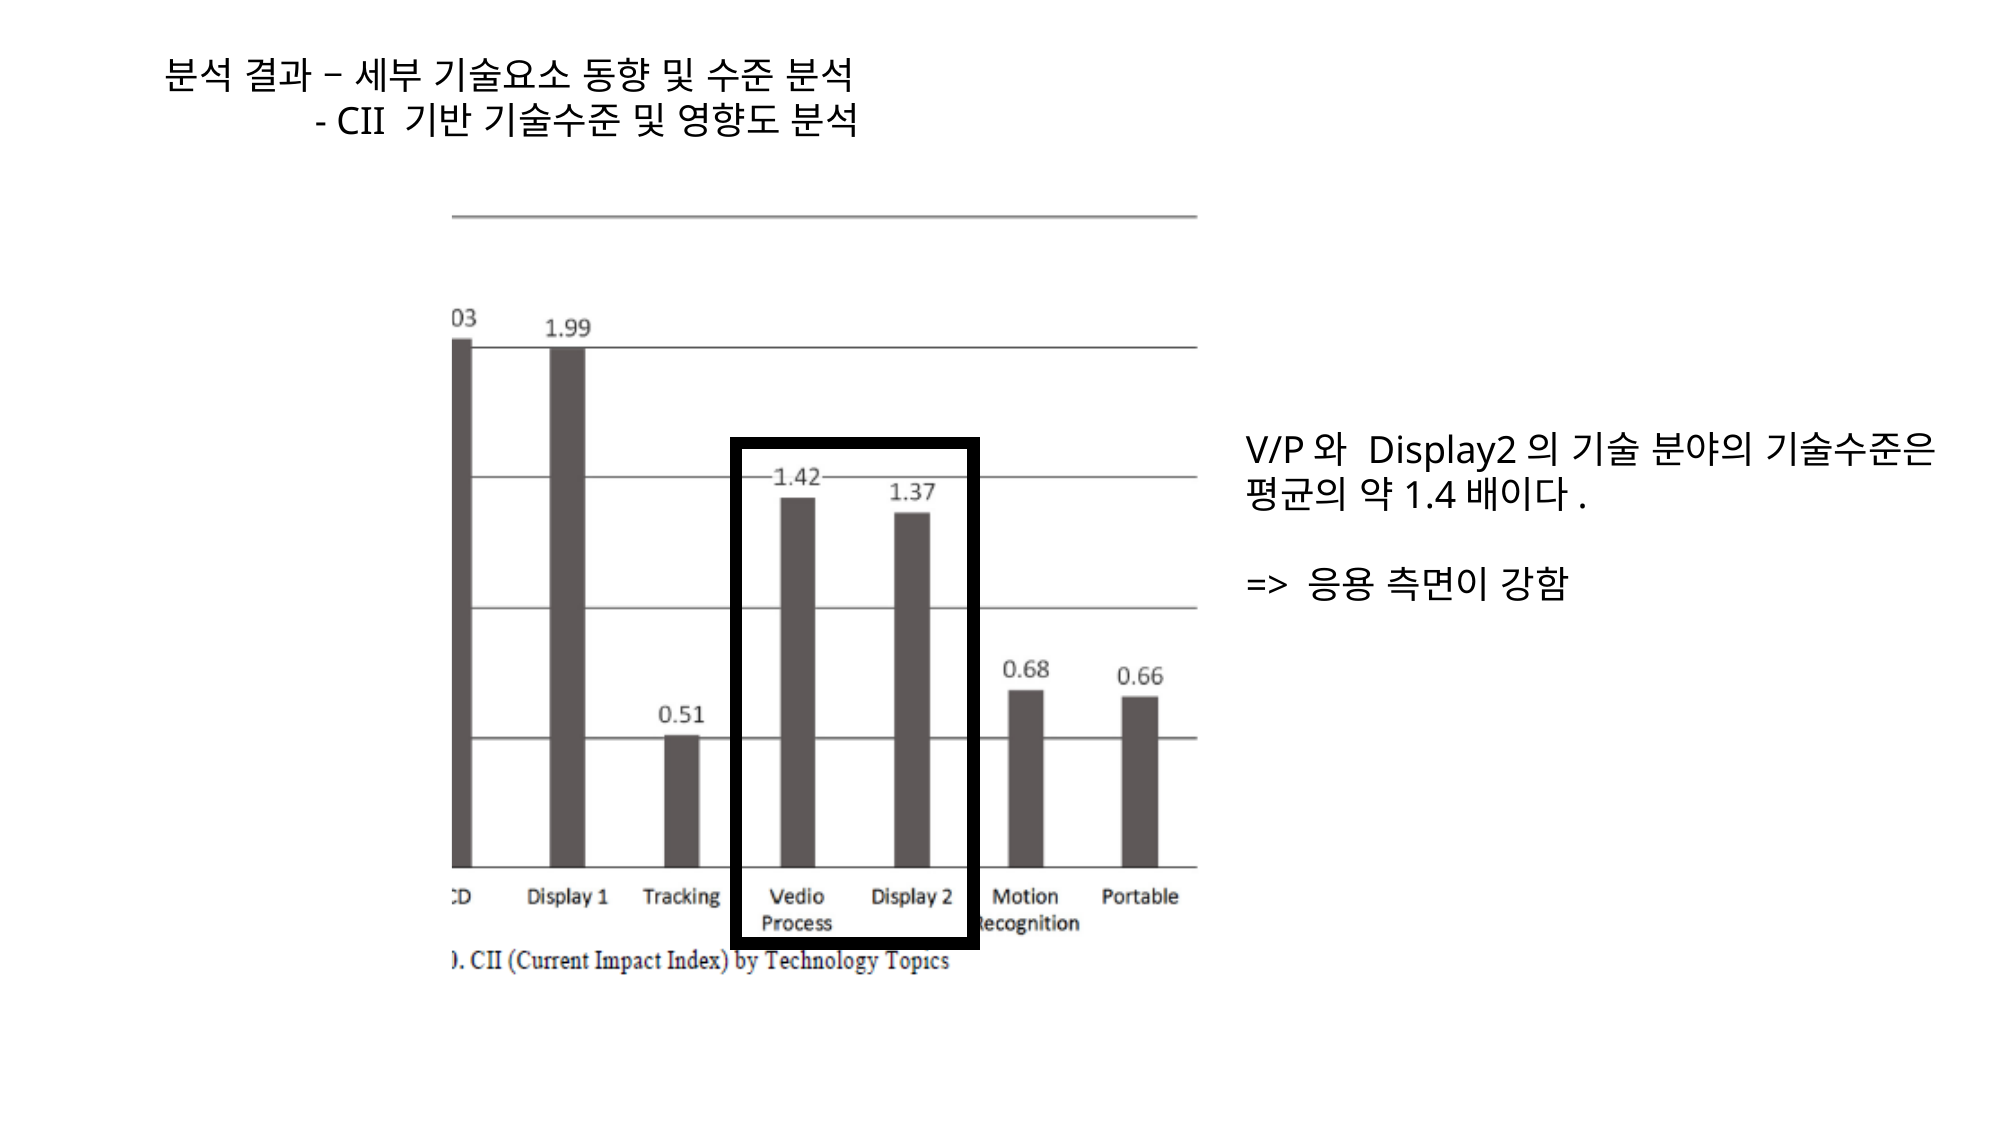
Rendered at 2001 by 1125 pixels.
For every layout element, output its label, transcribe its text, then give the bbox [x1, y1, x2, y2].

text_box 분석 결과 – 세부 기술요소 동향 및 수준 분석 - CII 기반 기술수준 및 영향도 분석 [0, 0, 2000, 195]
picture [451, 196, 1199, 980]
text_box V/P와 Display2의 기술 분야의 기술수준은 평균의 약1.4배이다. => 응용 측면이 강함 [1231, 418, 1978, 614]
